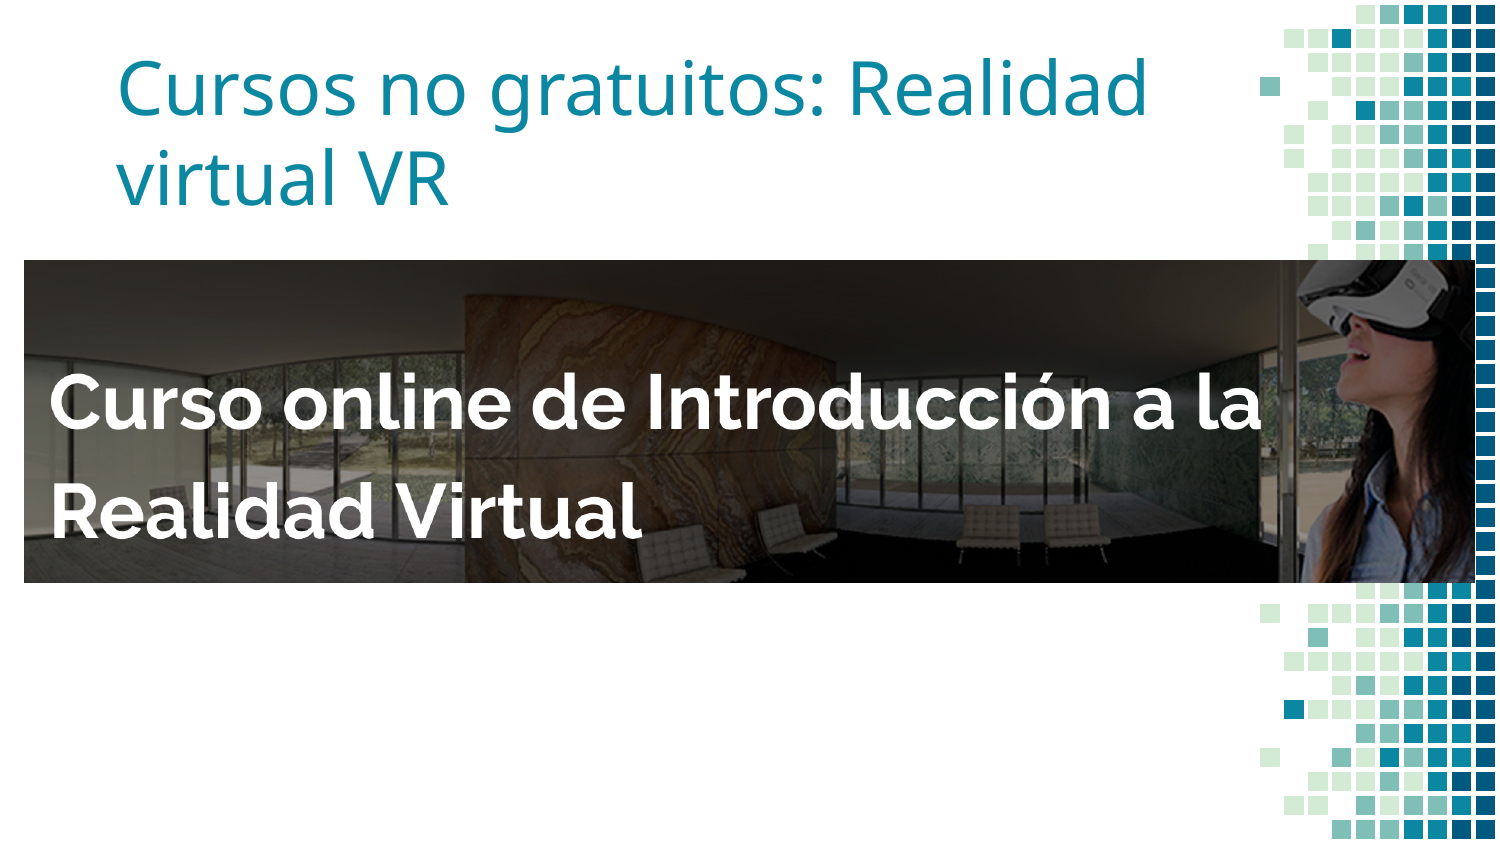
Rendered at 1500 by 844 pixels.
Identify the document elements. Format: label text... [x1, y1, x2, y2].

title Cursos no gratuitos: Realidad virtual VR [101, 94, 1292, 236]
picture [24, 260, 1476, 583]
